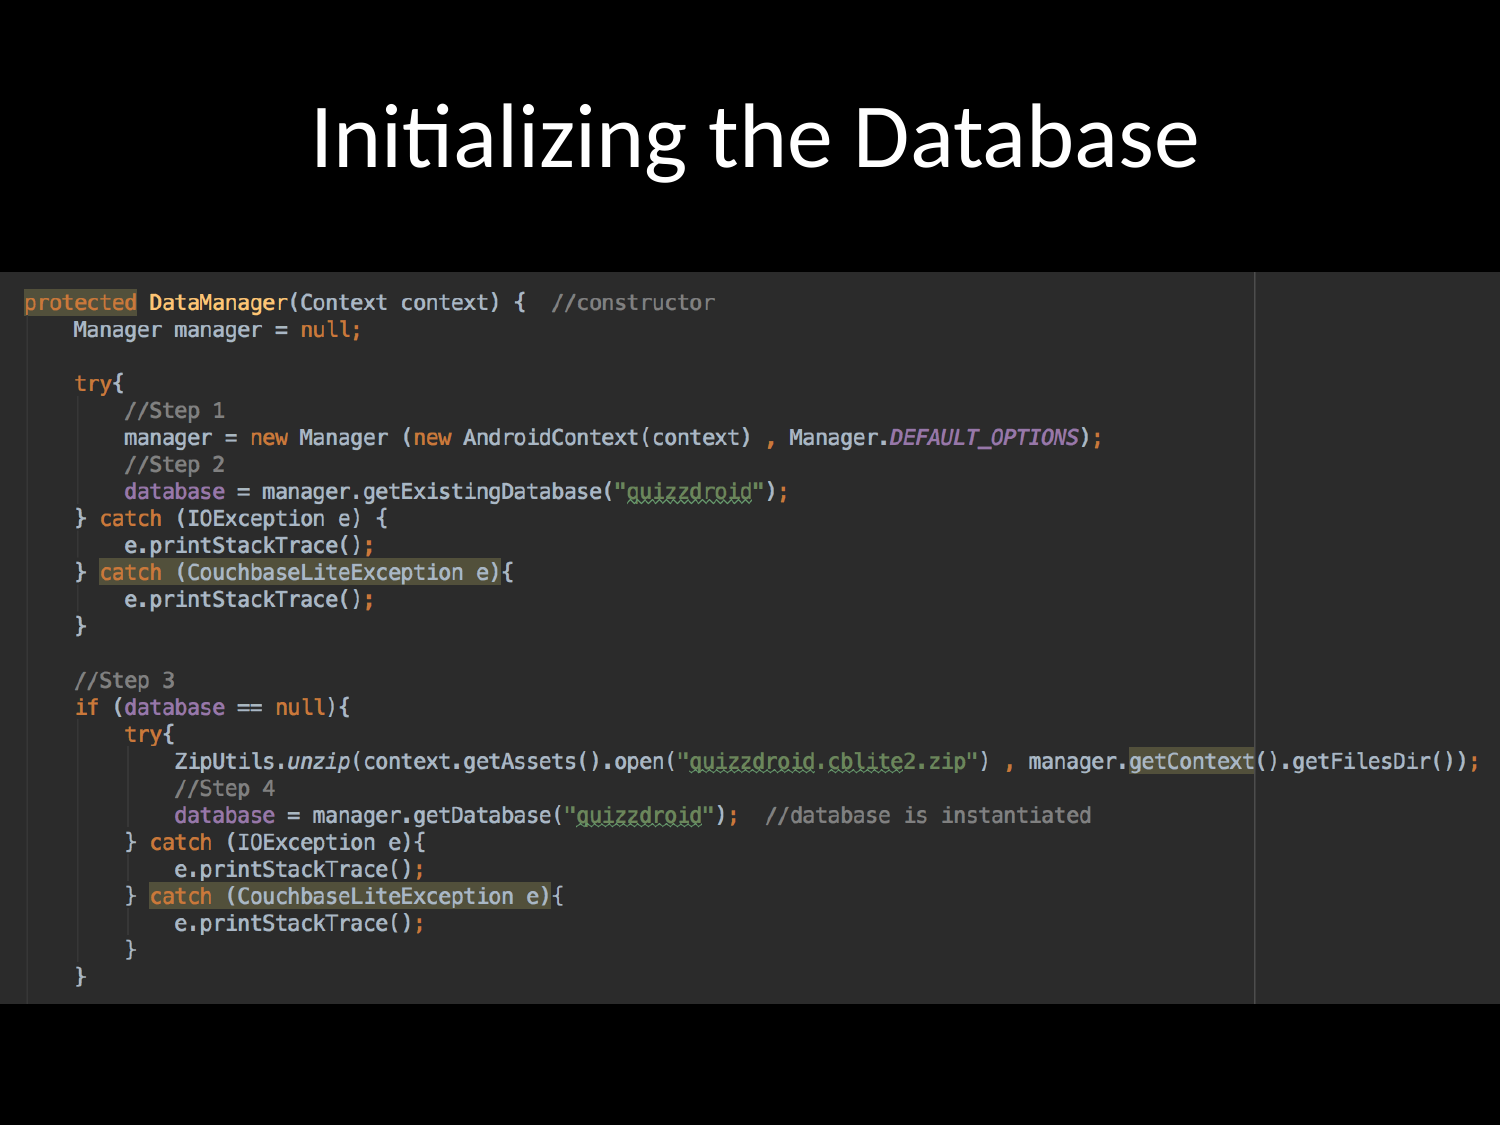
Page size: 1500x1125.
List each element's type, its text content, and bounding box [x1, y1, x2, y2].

picture [0, 272, 1500, 1004]
text_box Initializing the Database [257, 68, 1254, 193]
